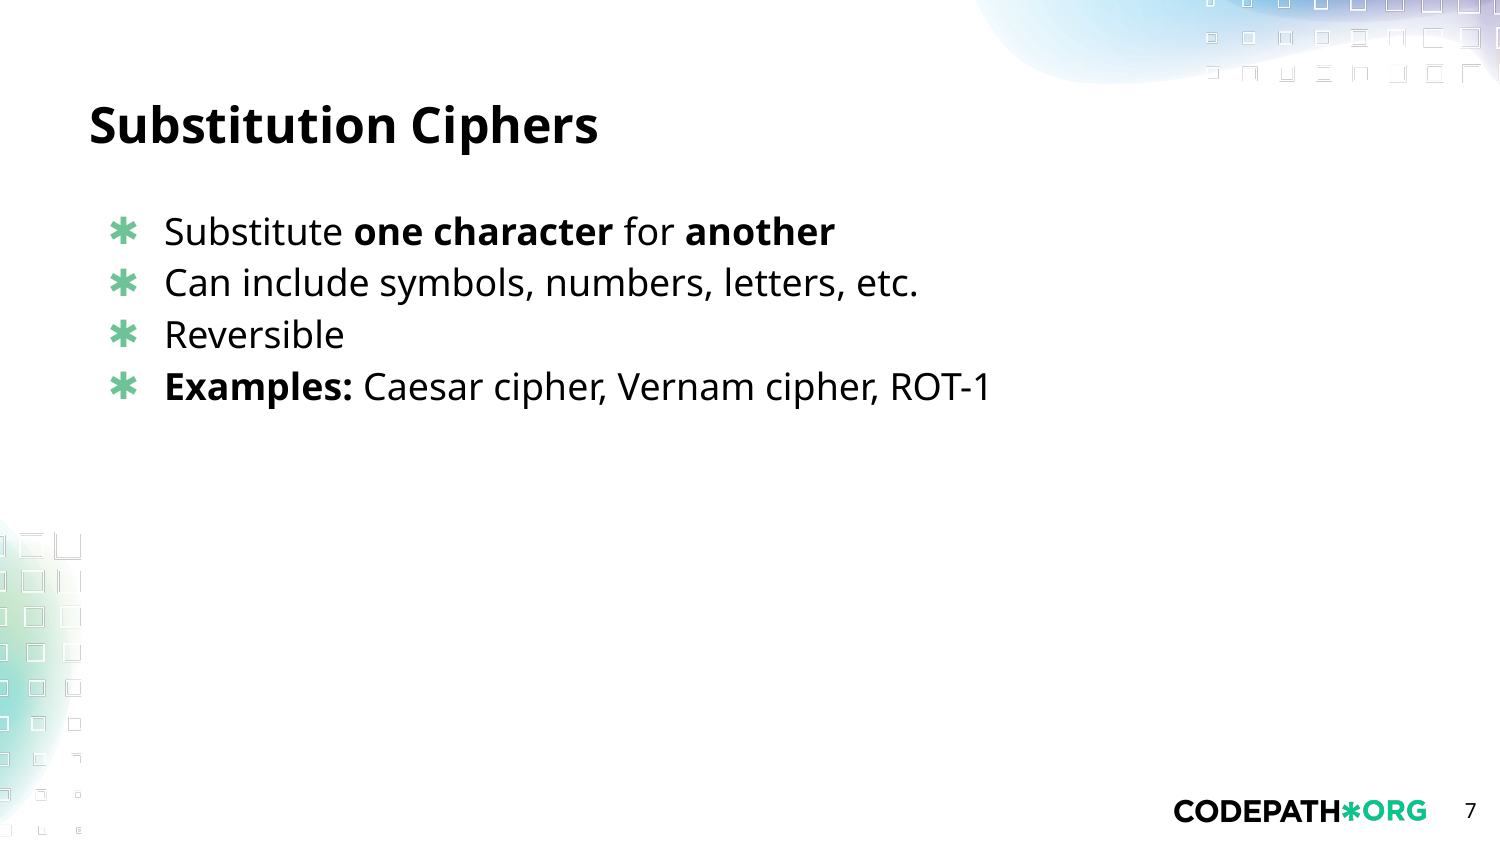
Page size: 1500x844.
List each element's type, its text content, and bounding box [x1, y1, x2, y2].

title Substitution Ciphers [74, 78, 1426, 173]
picture [950, 0, 1500, 96]
list Substitute one character for another Can include symbols, numbers, letters, etc. Reversible Examples: Caesar cipher, Vernam cipher, ROT-1 [74, 185, 1426, 758]
picture [1173, 799, 1401, 823]
picture [0, 451, 166, 844]
slide_number ‹#› [1401, 786, 1492, 837]
